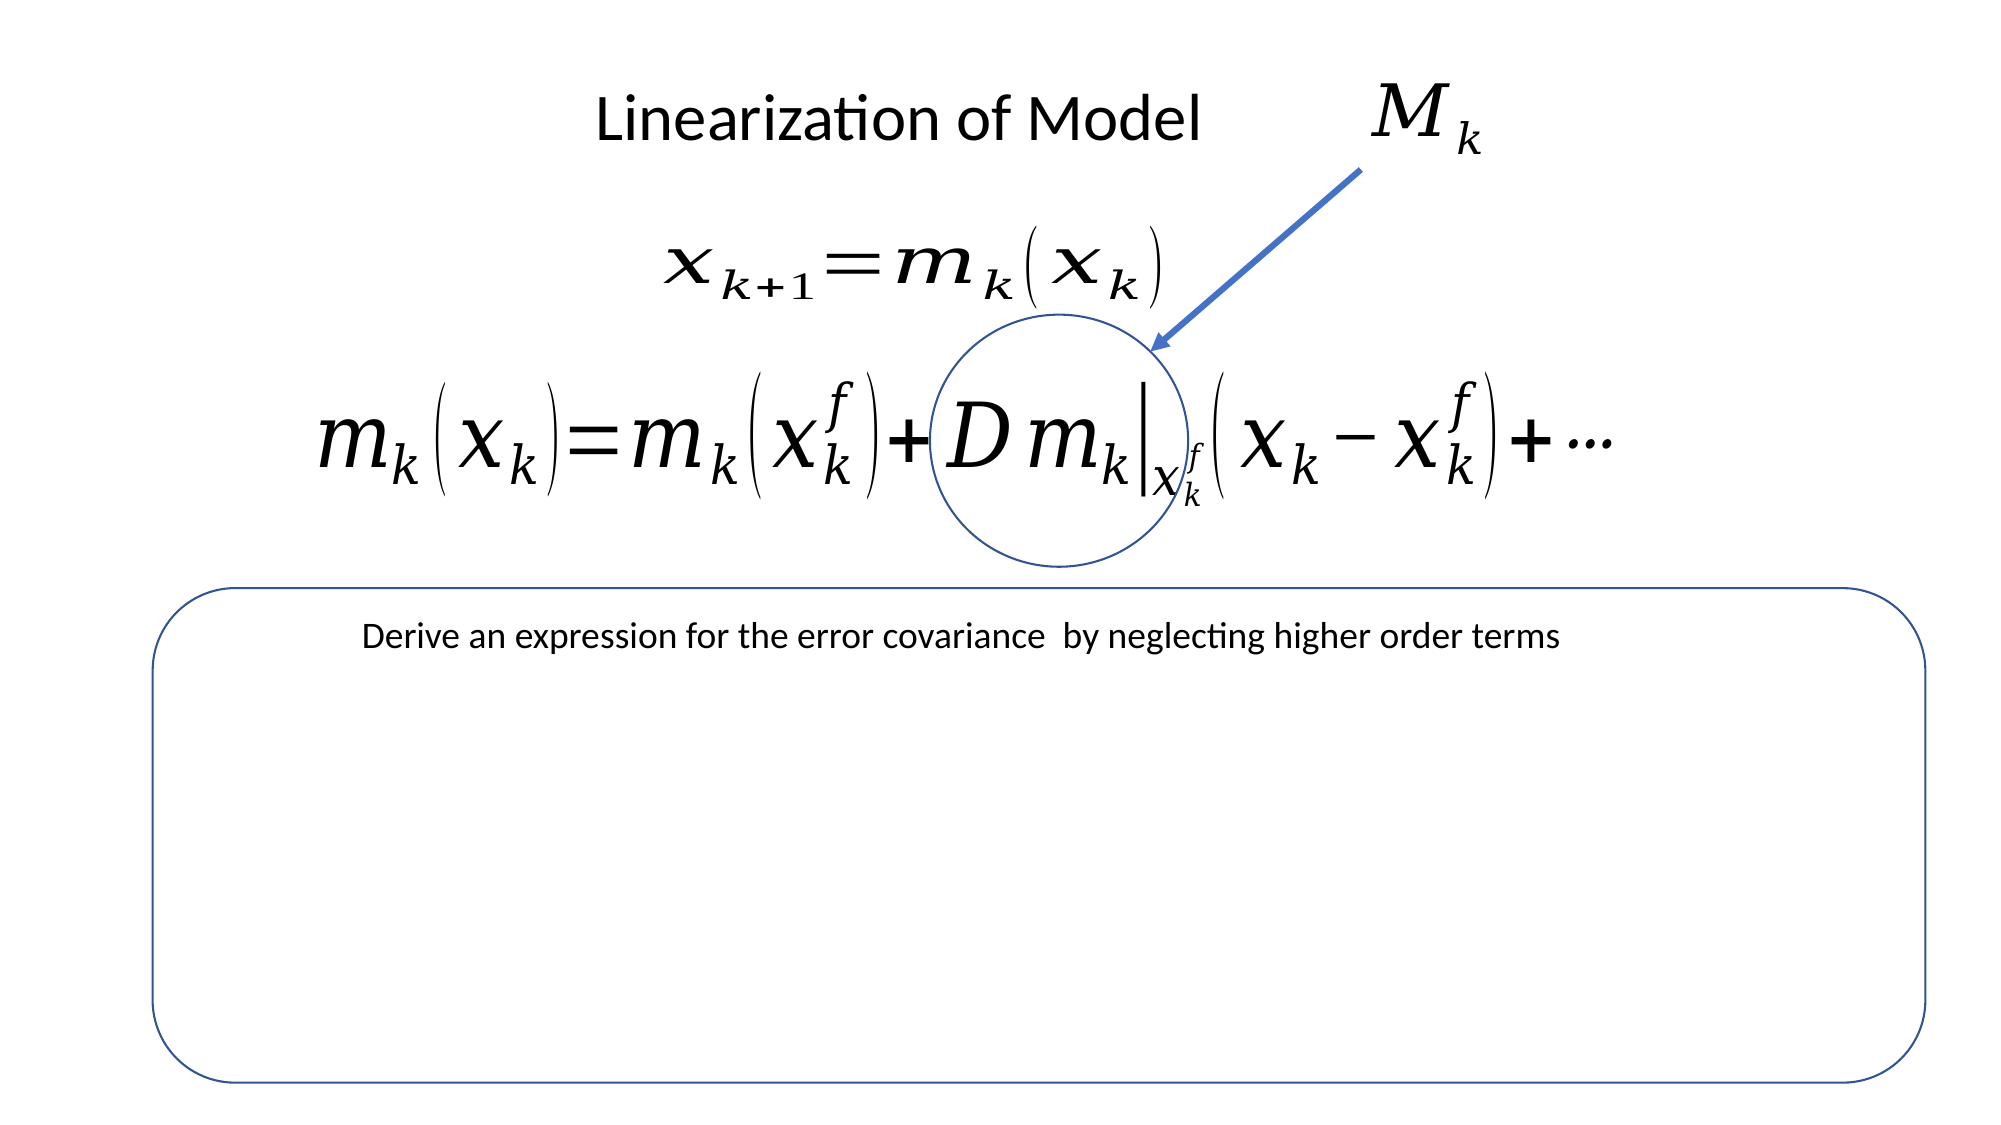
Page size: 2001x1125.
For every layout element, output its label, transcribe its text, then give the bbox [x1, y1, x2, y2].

text_box [151, 587, 1927, 1084]
text_box Linearization of Model [580, 66, 1650, 162]
text_box [928, 313, 1190, 568]
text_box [1150, 169, 1361, 352]
